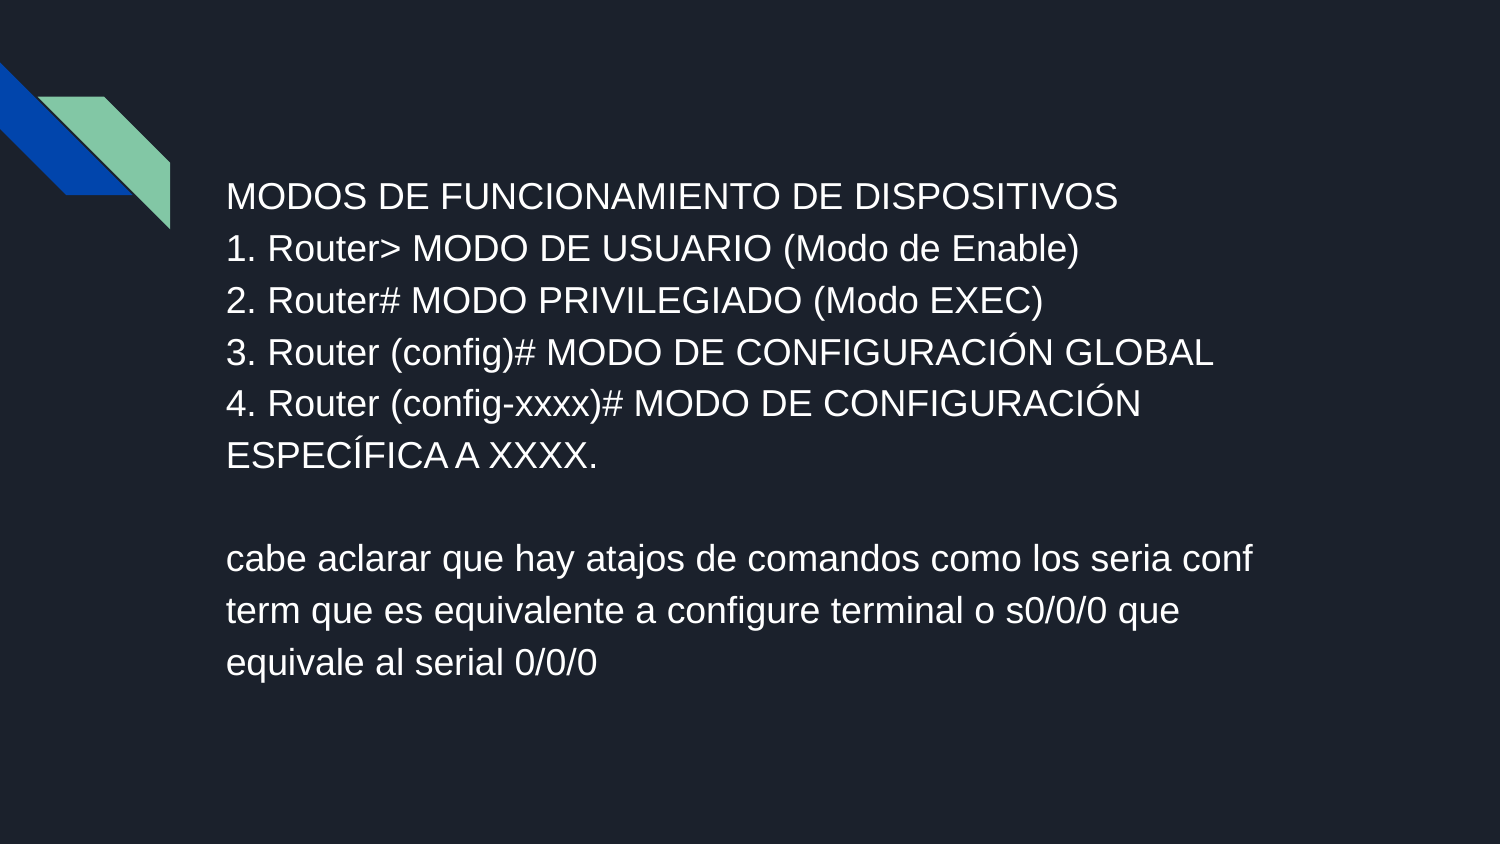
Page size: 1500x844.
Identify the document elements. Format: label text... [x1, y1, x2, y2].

list MODOS DE FUNCIONAMIENTO DE DISPOSITIVOS 1. Router> MODO DE USUARIO (Modo de Enable) 2. Router# MODO PRIVILEGIADO (Modo EXEC) 3. Router (config)# MODO DE CONFIGURACIÓN GLOBAL 4. Router (config-xxxx)# MODO DE CONFIGURACIÓN ESPECÍFICA A XXXX. cabe aclarar que hay atajos de comandos como los seria conf term que es equivalente a configure terminal o s0/0/0 que equivale al serial 0/0/0 [210, 150, 1332, 712]
